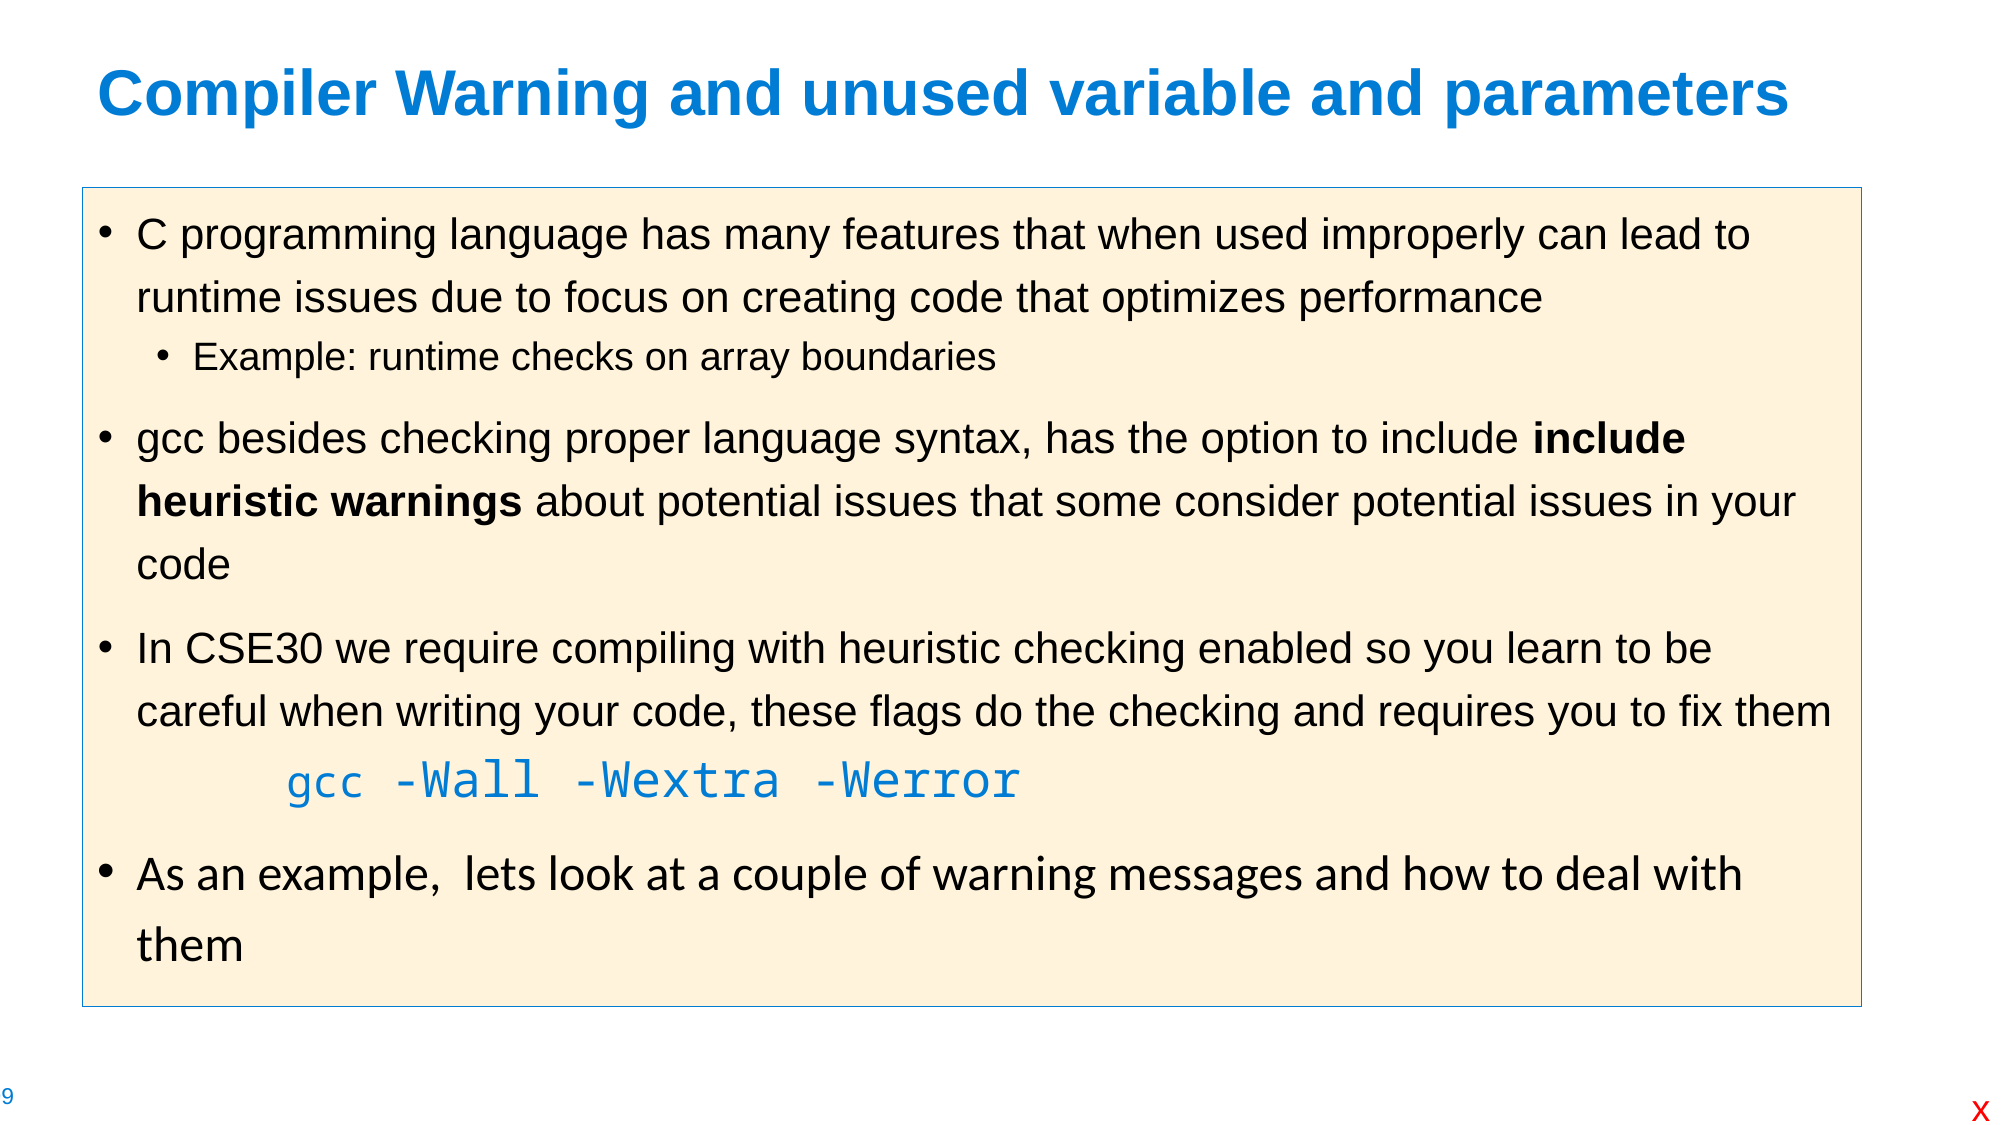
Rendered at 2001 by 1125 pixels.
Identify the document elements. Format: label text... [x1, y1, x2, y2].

title Compiler Warning and unused variable and parameters [82, 19, 1808, 137]
list C programming language has many features that when used improperly can lead to runtime issues due to focus on creating code that optimizes performance Example: runtime checks on array boundaries gcc besides checking proper language syntax, has the option to include include heuristic warnings about potential issues that some consider potential issues in your code In CSE30 we require compiling with heuristic checking enabled so you learn to be careful when writing your code, these flags do the checking and requires you to fix them gcc -Wall -Wextra -Werror As an example, lets look at a couple of warning messages and how to deal with them [82, 187, 1862, 1007]
text_box x [1956, 1076, 2000, 1125]
